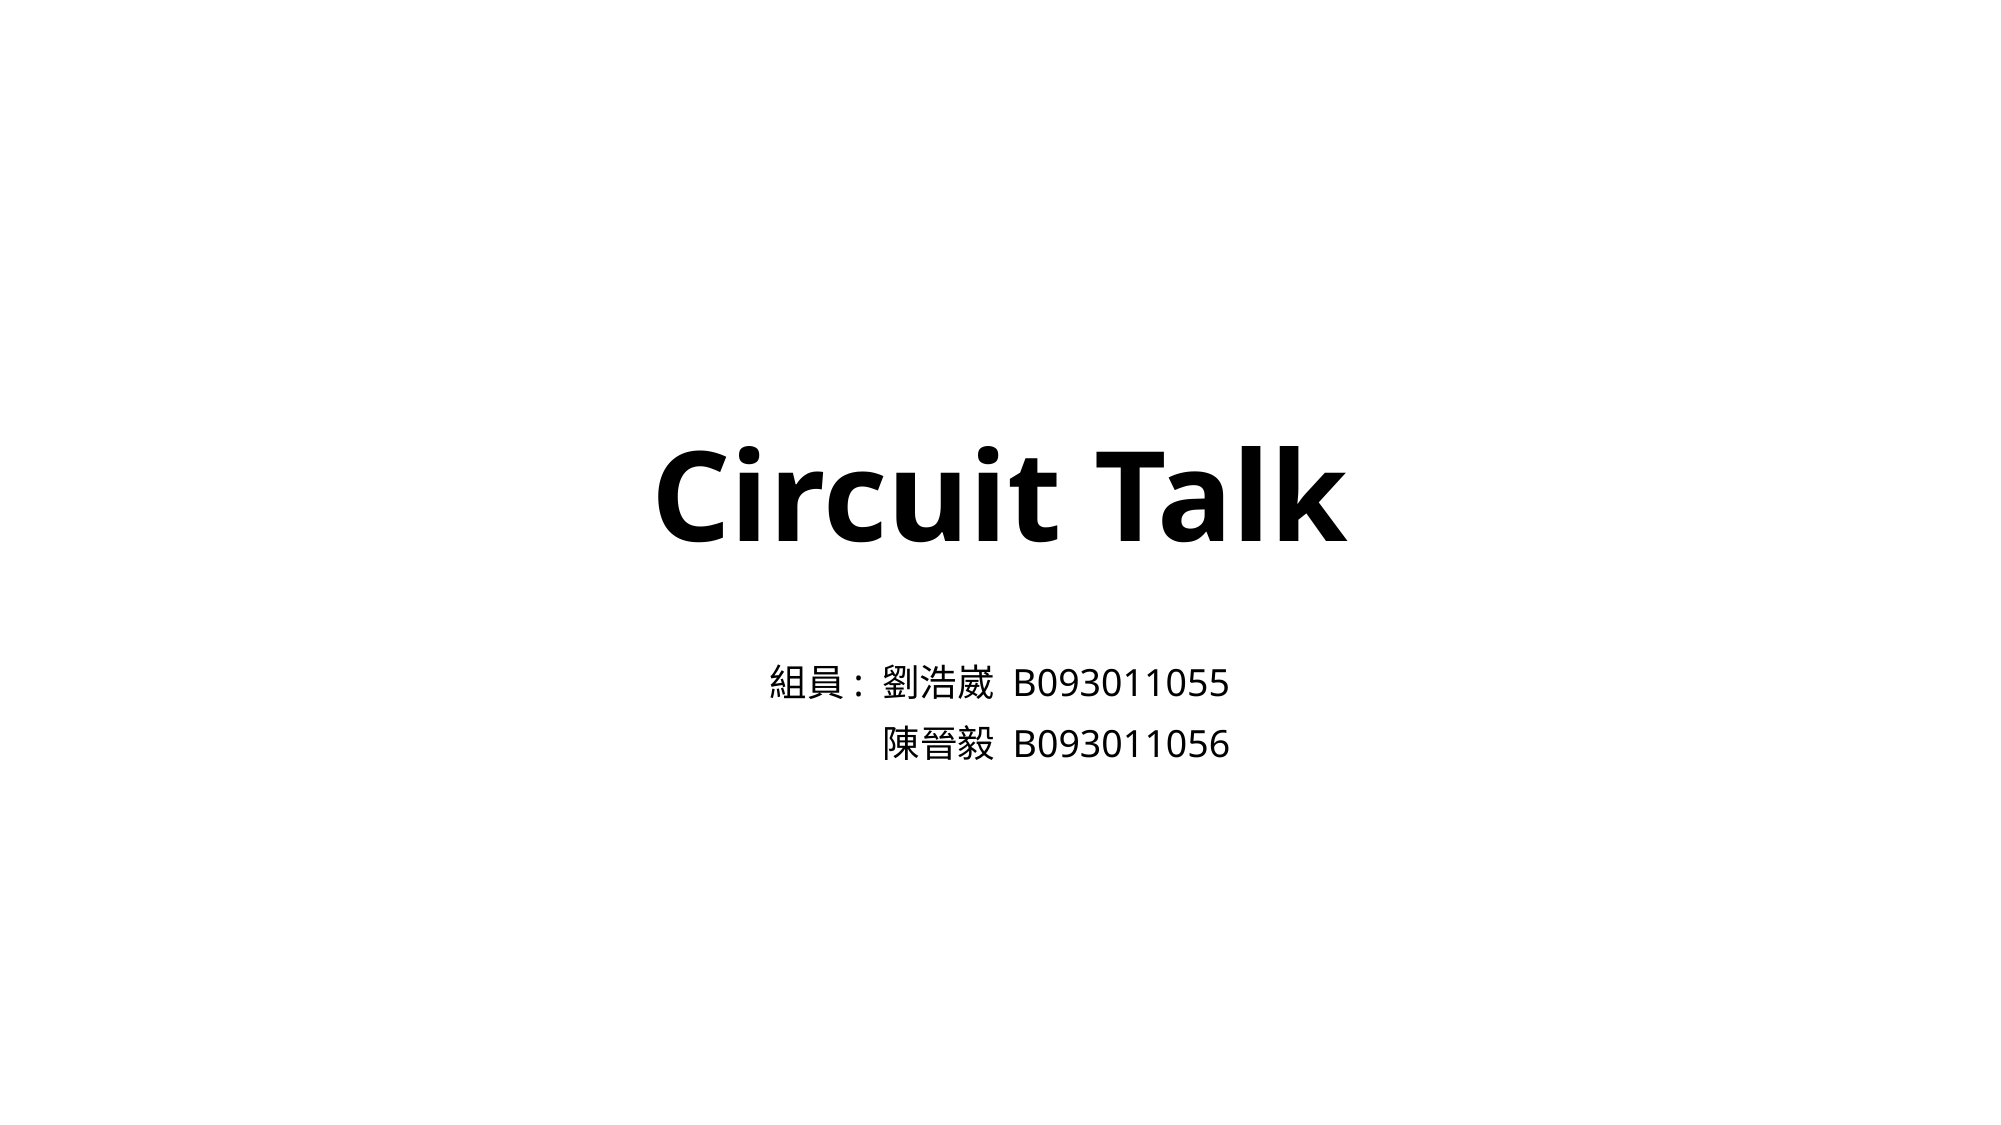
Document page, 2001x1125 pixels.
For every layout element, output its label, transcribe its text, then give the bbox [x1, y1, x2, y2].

title Circuit Talk [249, 184, 1750, 576]
subtitle 組員: 劉浩崴 B093011055 陳晉毅 B093011056 [249, 590, 1750, 863]
